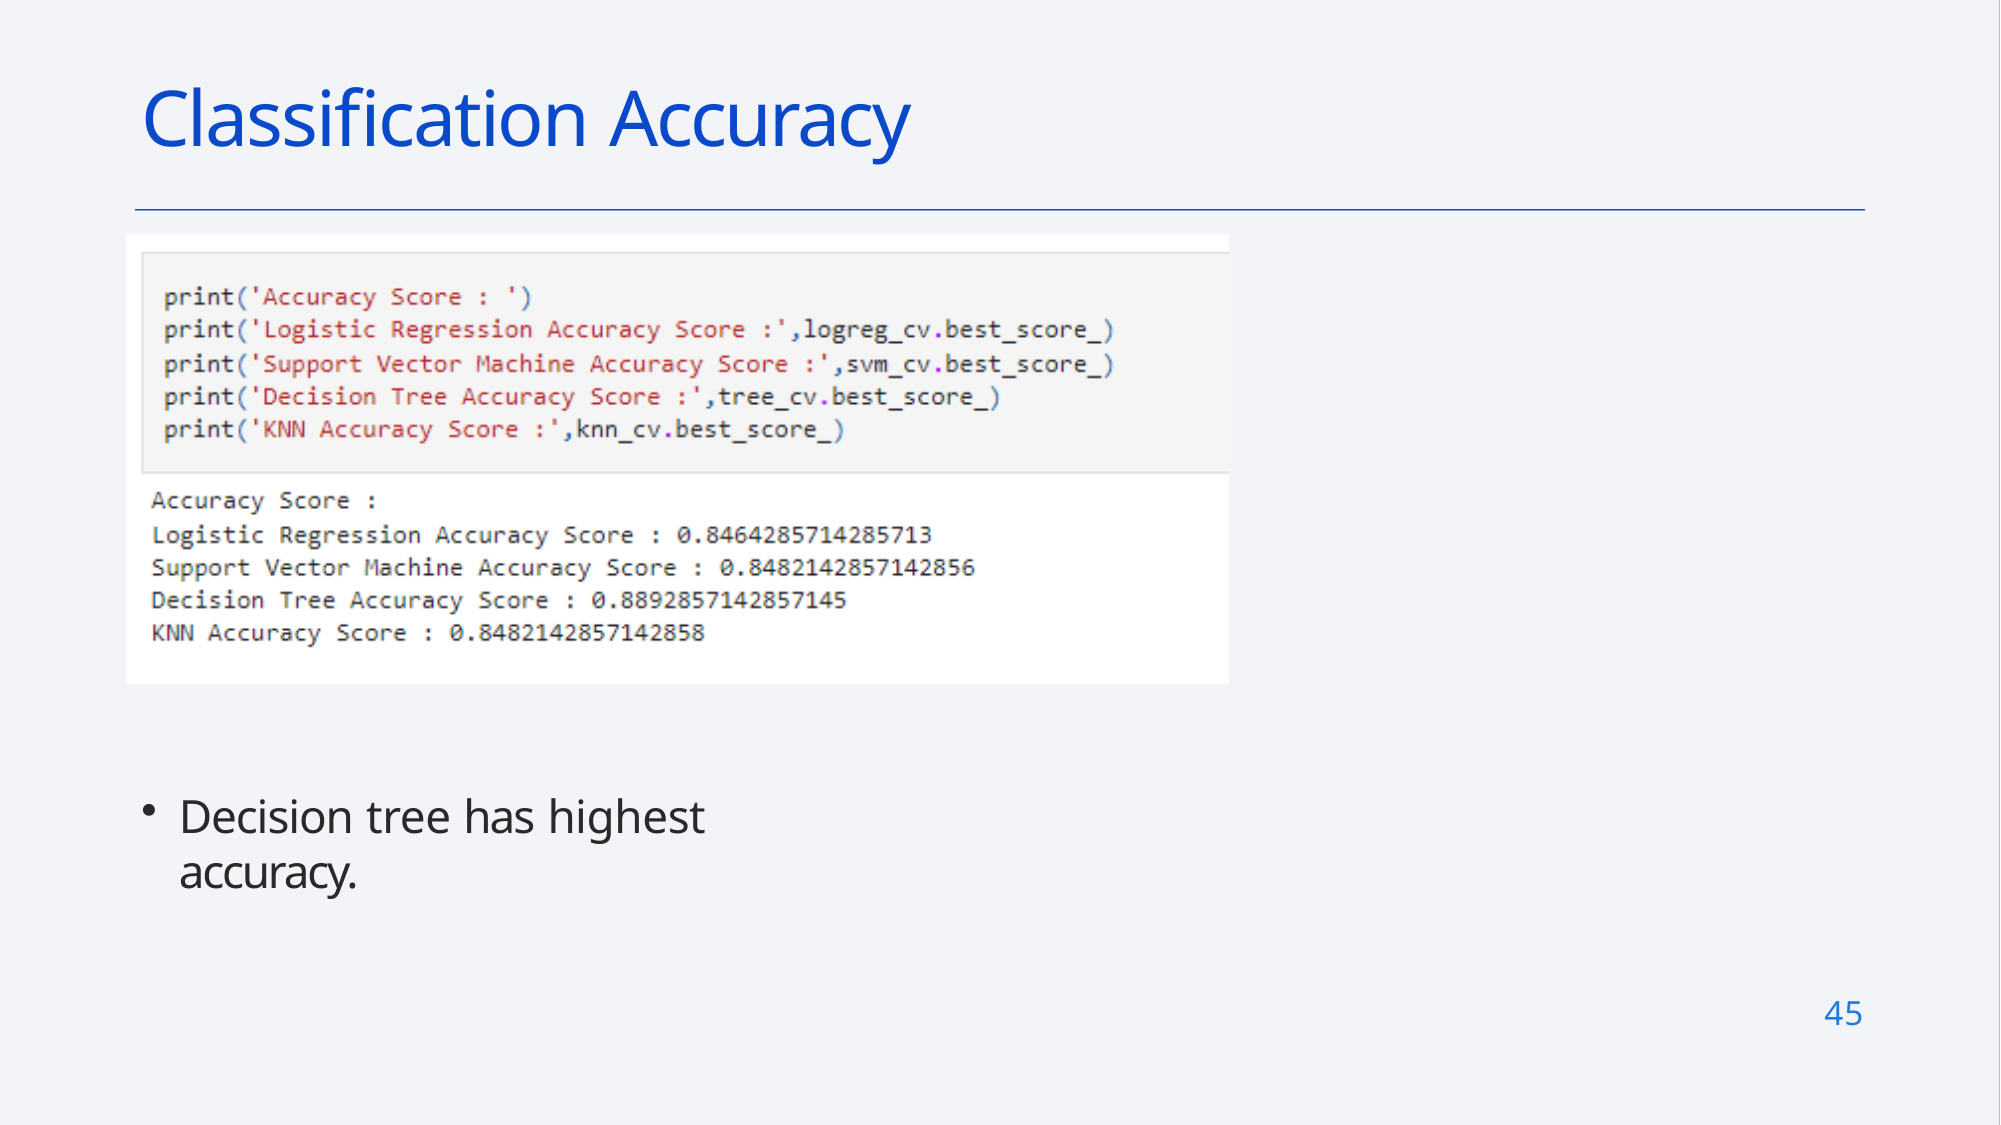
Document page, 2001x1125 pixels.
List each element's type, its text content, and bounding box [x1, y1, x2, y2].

slide_number 45 [1818, 998, 1873, 1125]
picture [0, 0, 2000, 1125]
text_box Decision tree has highest accuracy. [139, 785, 861, 898]
title Classification Accuracy [130, 42, 1814, 257]
